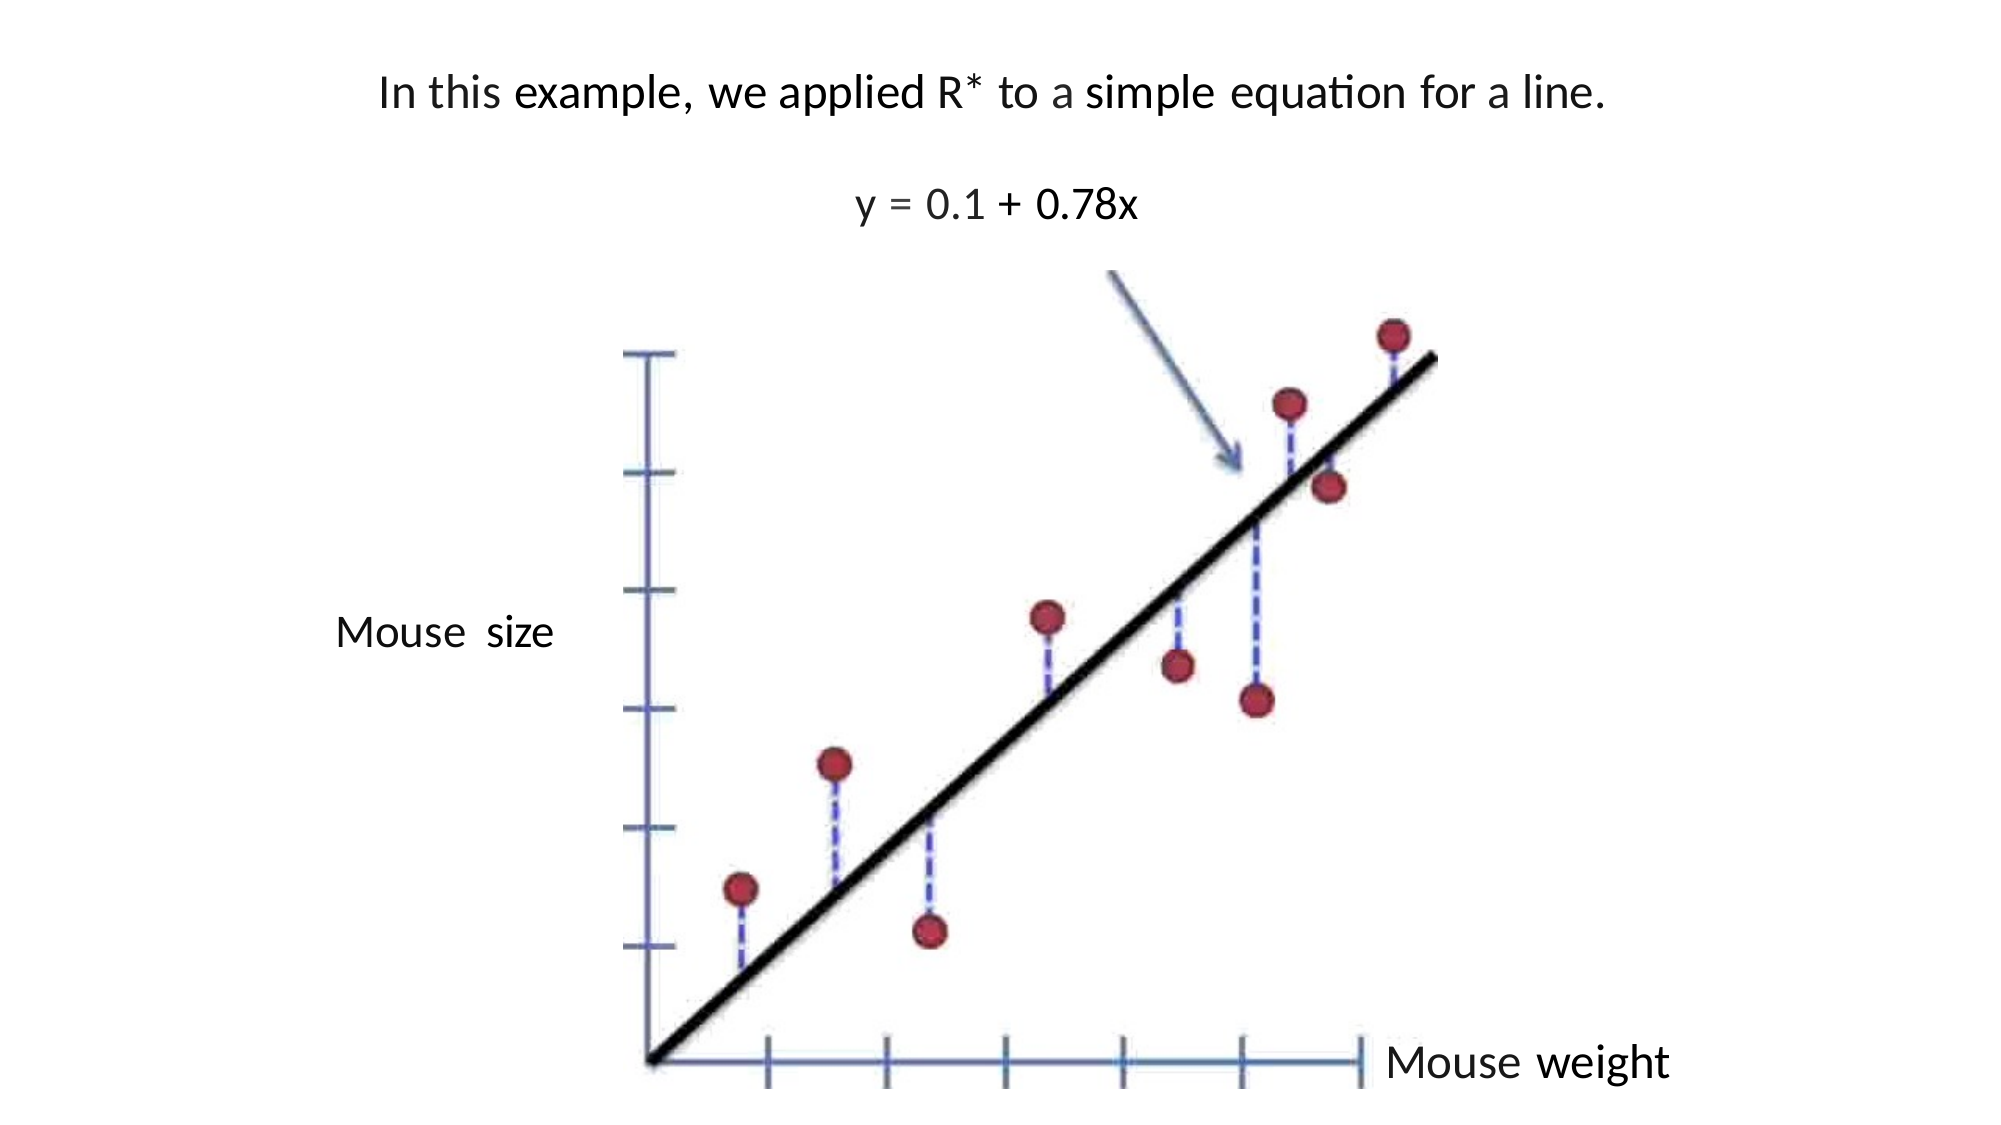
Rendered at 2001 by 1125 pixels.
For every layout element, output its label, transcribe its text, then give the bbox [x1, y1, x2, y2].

text_box Mouse weight [1441, 1040, 1674, 1089]
text_box y = 0.1 + 0.78x [853, 170, 1147, 229]
text_box Mouse size [332, 598, 561, 657]
picture [623, 269, 1438, 1090]
title In this example, we applied R* to a simple equation for a line. [367, 5, 1633, 248]
